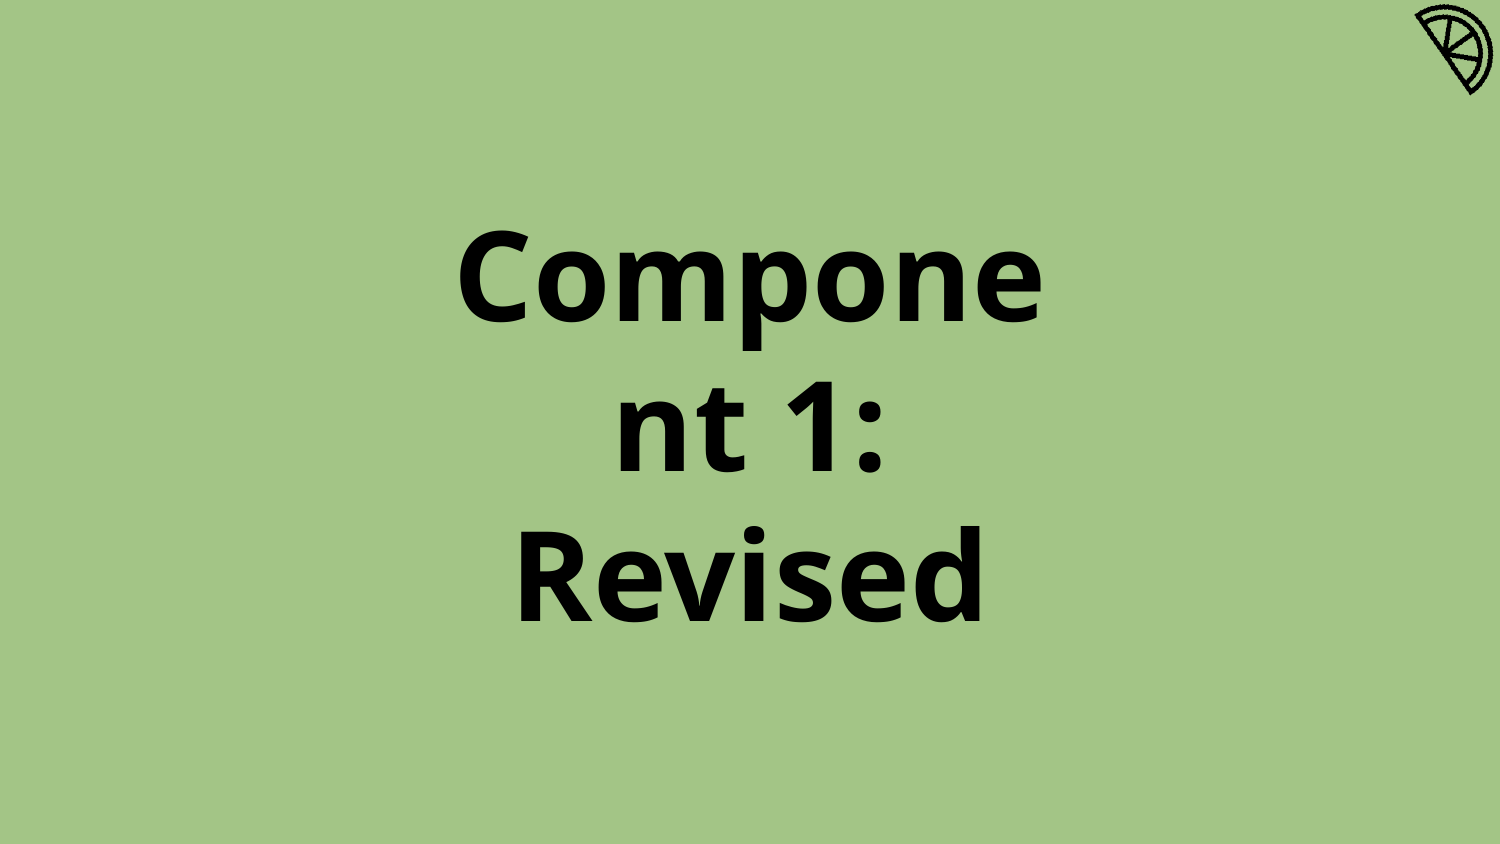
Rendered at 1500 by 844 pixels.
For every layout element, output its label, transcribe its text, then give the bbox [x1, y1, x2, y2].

text_box Component 1: Revised [417, 356, 1083, 487]
picture [1403, 0, 1500, 98]
